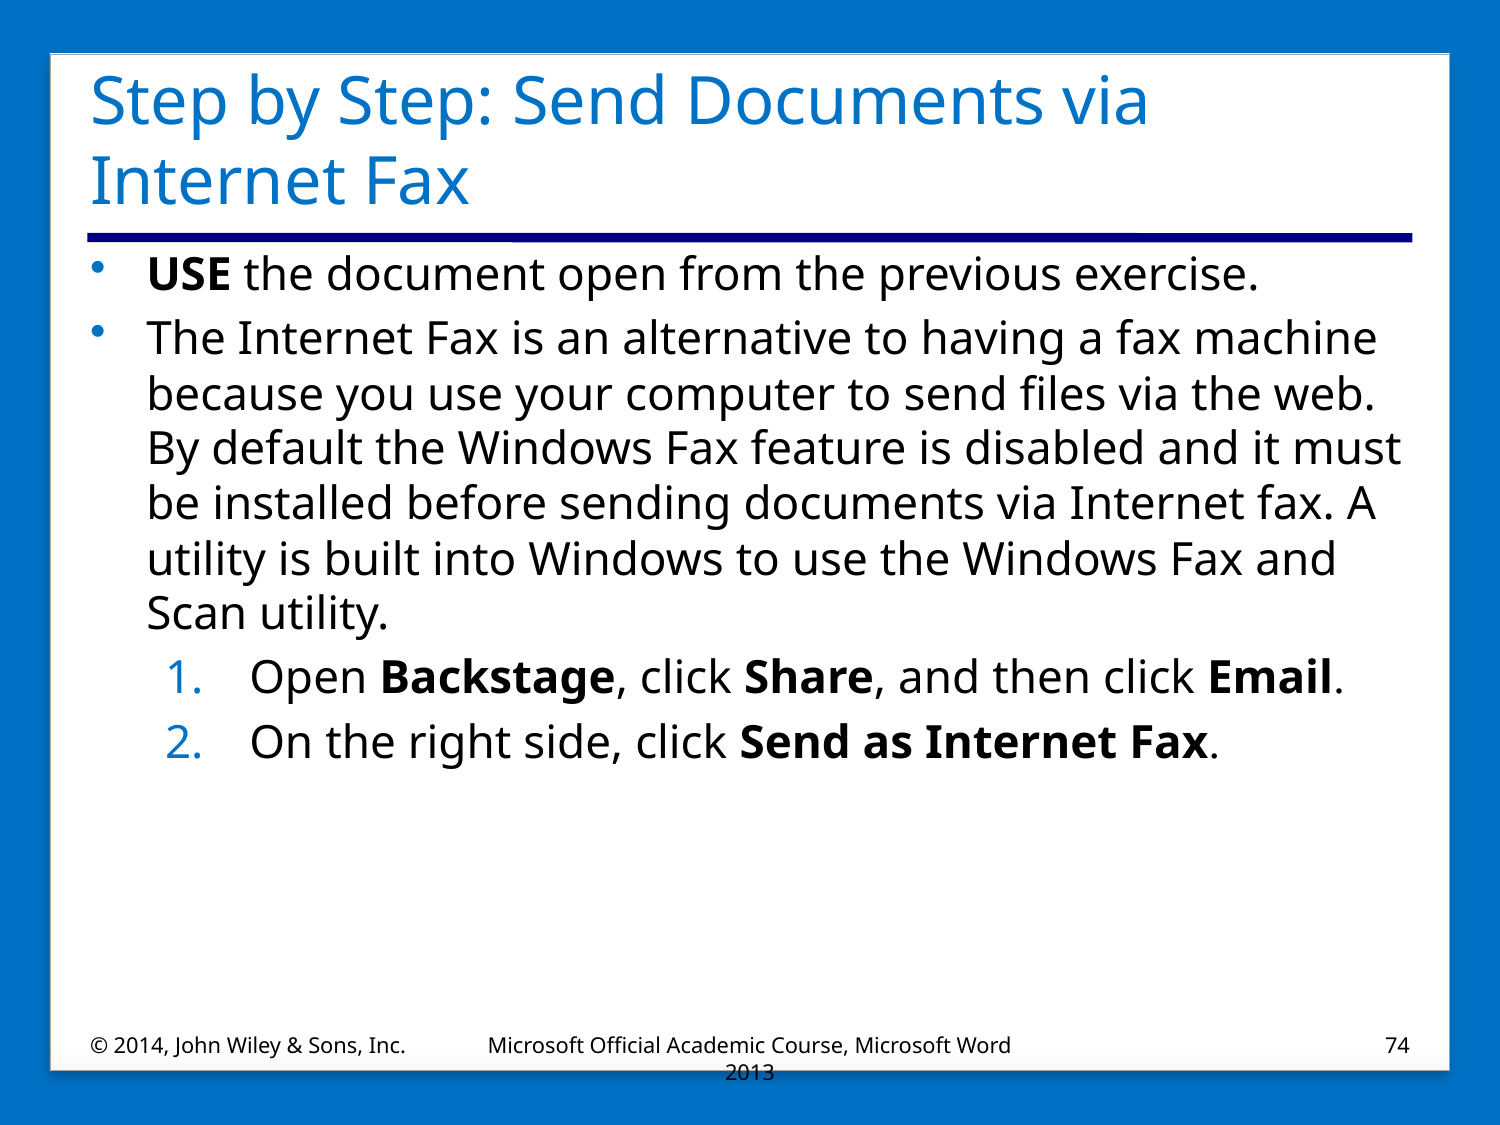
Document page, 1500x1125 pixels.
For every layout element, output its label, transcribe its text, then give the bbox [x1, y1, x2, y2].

title Step by Step: Send Documents via Internet Fax [74, 74, 1426, 226]
list USE the document open from the previous exercise. The Internet Fax is an alternative to having a fax machine because you use your computer to send files via the web. By default the Windows Fax feature is disabled and it must be installed before sending documents via Internet fax. A utility is built into Windows to use the Windows Fax and Scan utility. Open Backstage, click Share, and then click Email. On the right side, click Send as Internet Fax. [75, 237, 1425, 1063]
slide_number © 2014, John Wiley & Sons, Inc. [74, 1024, 426, 1103]
footer Microsoft Official Academic Course, Microsoft Word 2013 [449, 1024, 1051, 1103]
slide_number 74 [1074, 1024, 1426, 1103]
